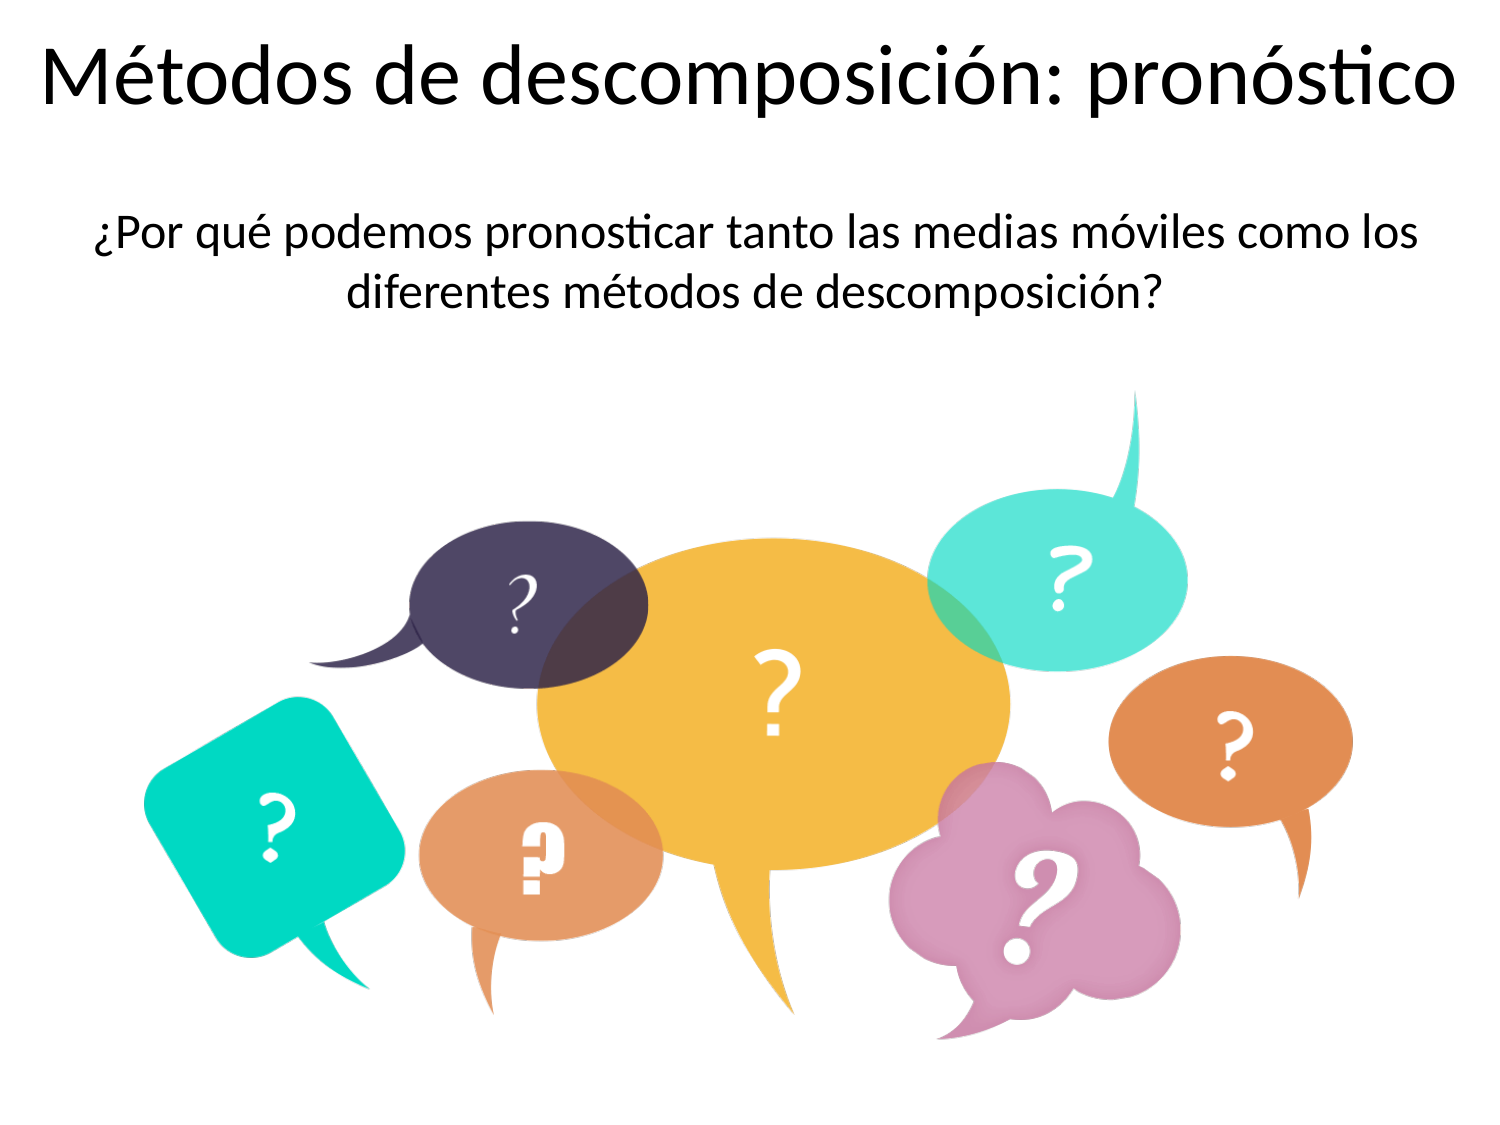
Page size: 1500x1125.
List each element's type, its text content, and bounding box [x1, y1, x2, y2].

text_box Métodos de descomposición: pronóstico [0, 5, 1500, 135]
picture [138, 385, 1362, 1079]
list ¿Por qué podemos pronosticar tanto las medias móviles como los diferentes métodos de descomposición? [11, 191, 1500, 1120]
